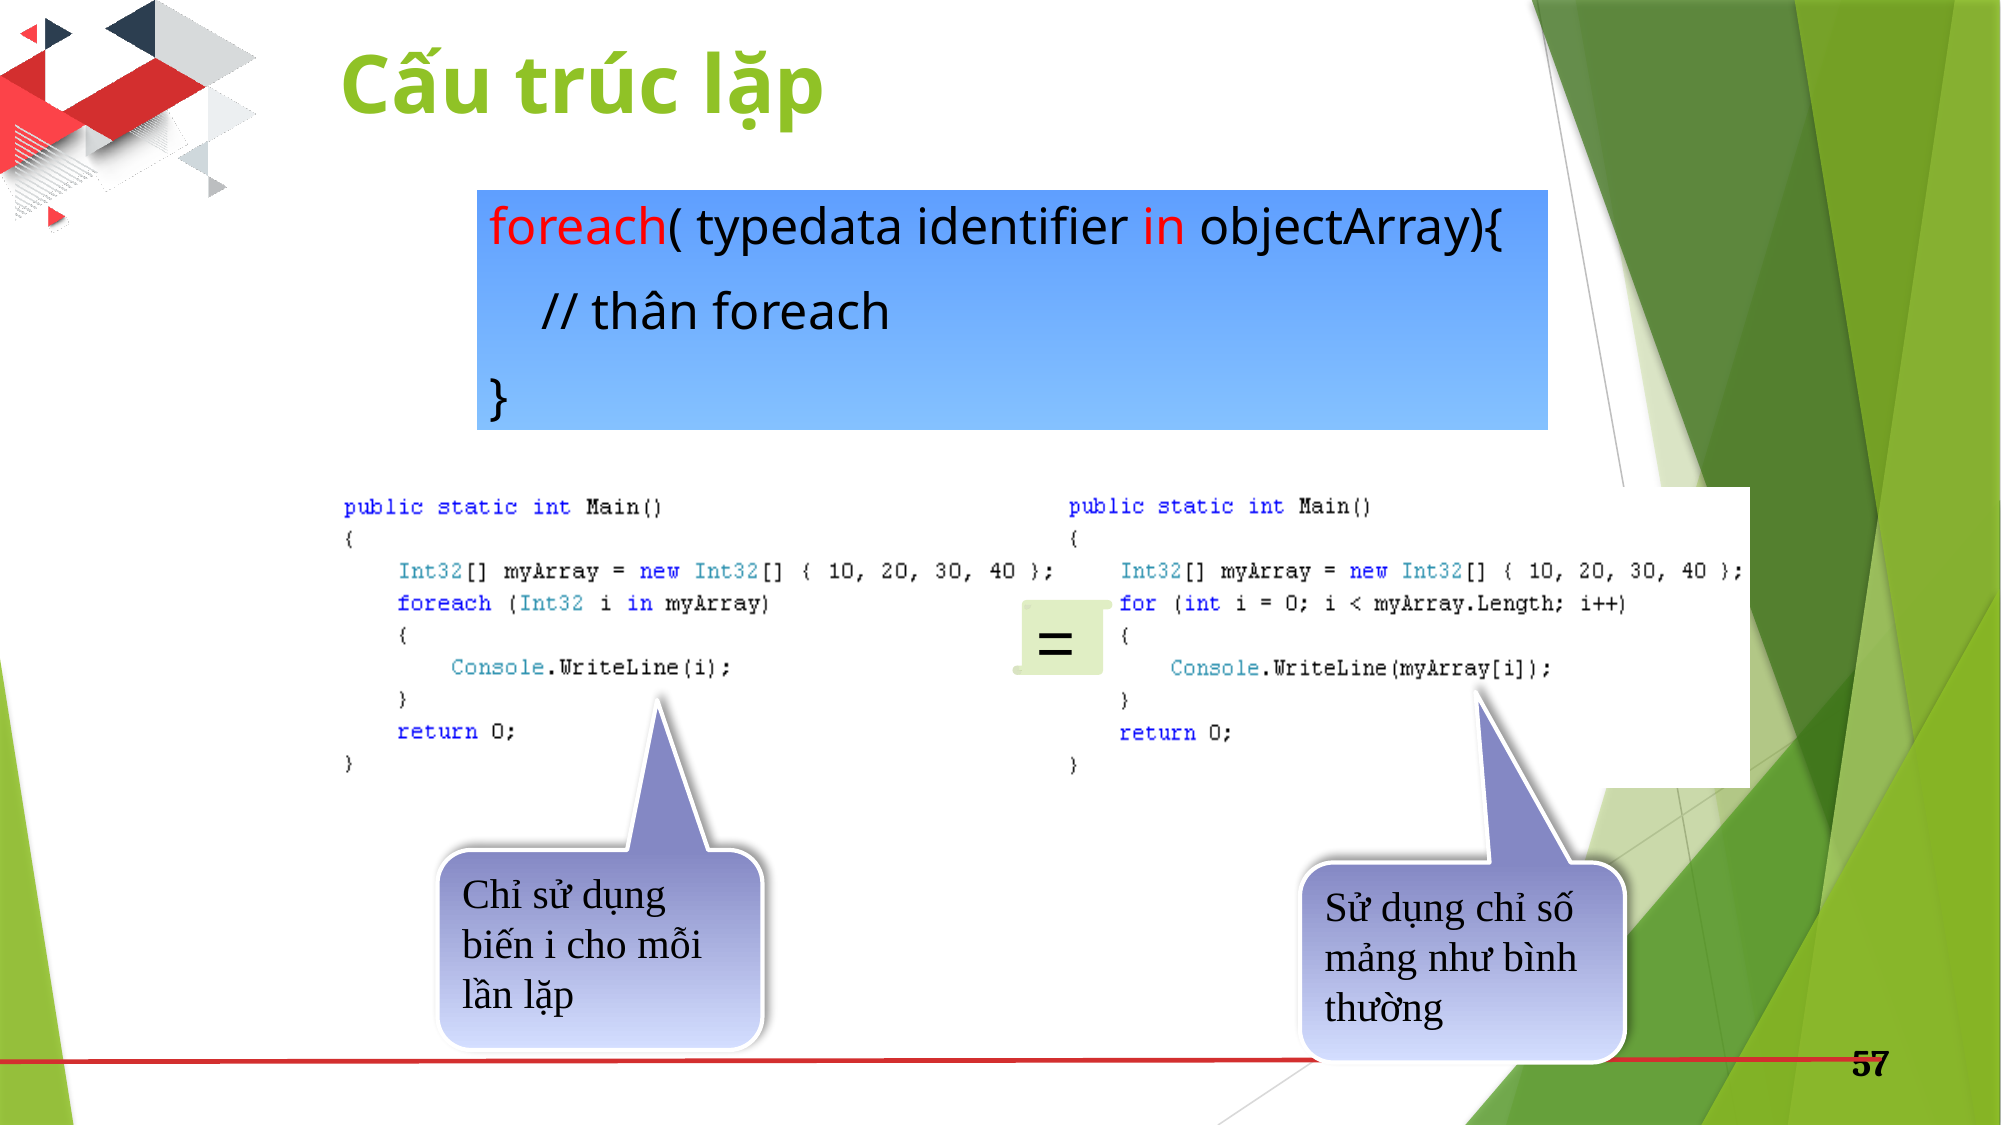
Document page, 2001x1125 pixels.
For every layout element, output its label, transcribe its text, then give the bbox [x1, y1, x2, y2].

picture [0, 0, 256, 233]
title Cấu trúc lặp [324, 24, 1750, 138]
text_box Sử dụng chỉ số mảng như bình thường [1297, 797, 1628, 1065]
text_box Chỉ sử dụng biến i cho mỗi lần lặp [435, 797, 765, 1053]
text_box foreach( typedata identifier in objectArray){ // thân foreach } [473, 185, 1552, 434]
picture [335, 486, 1751, 788]
